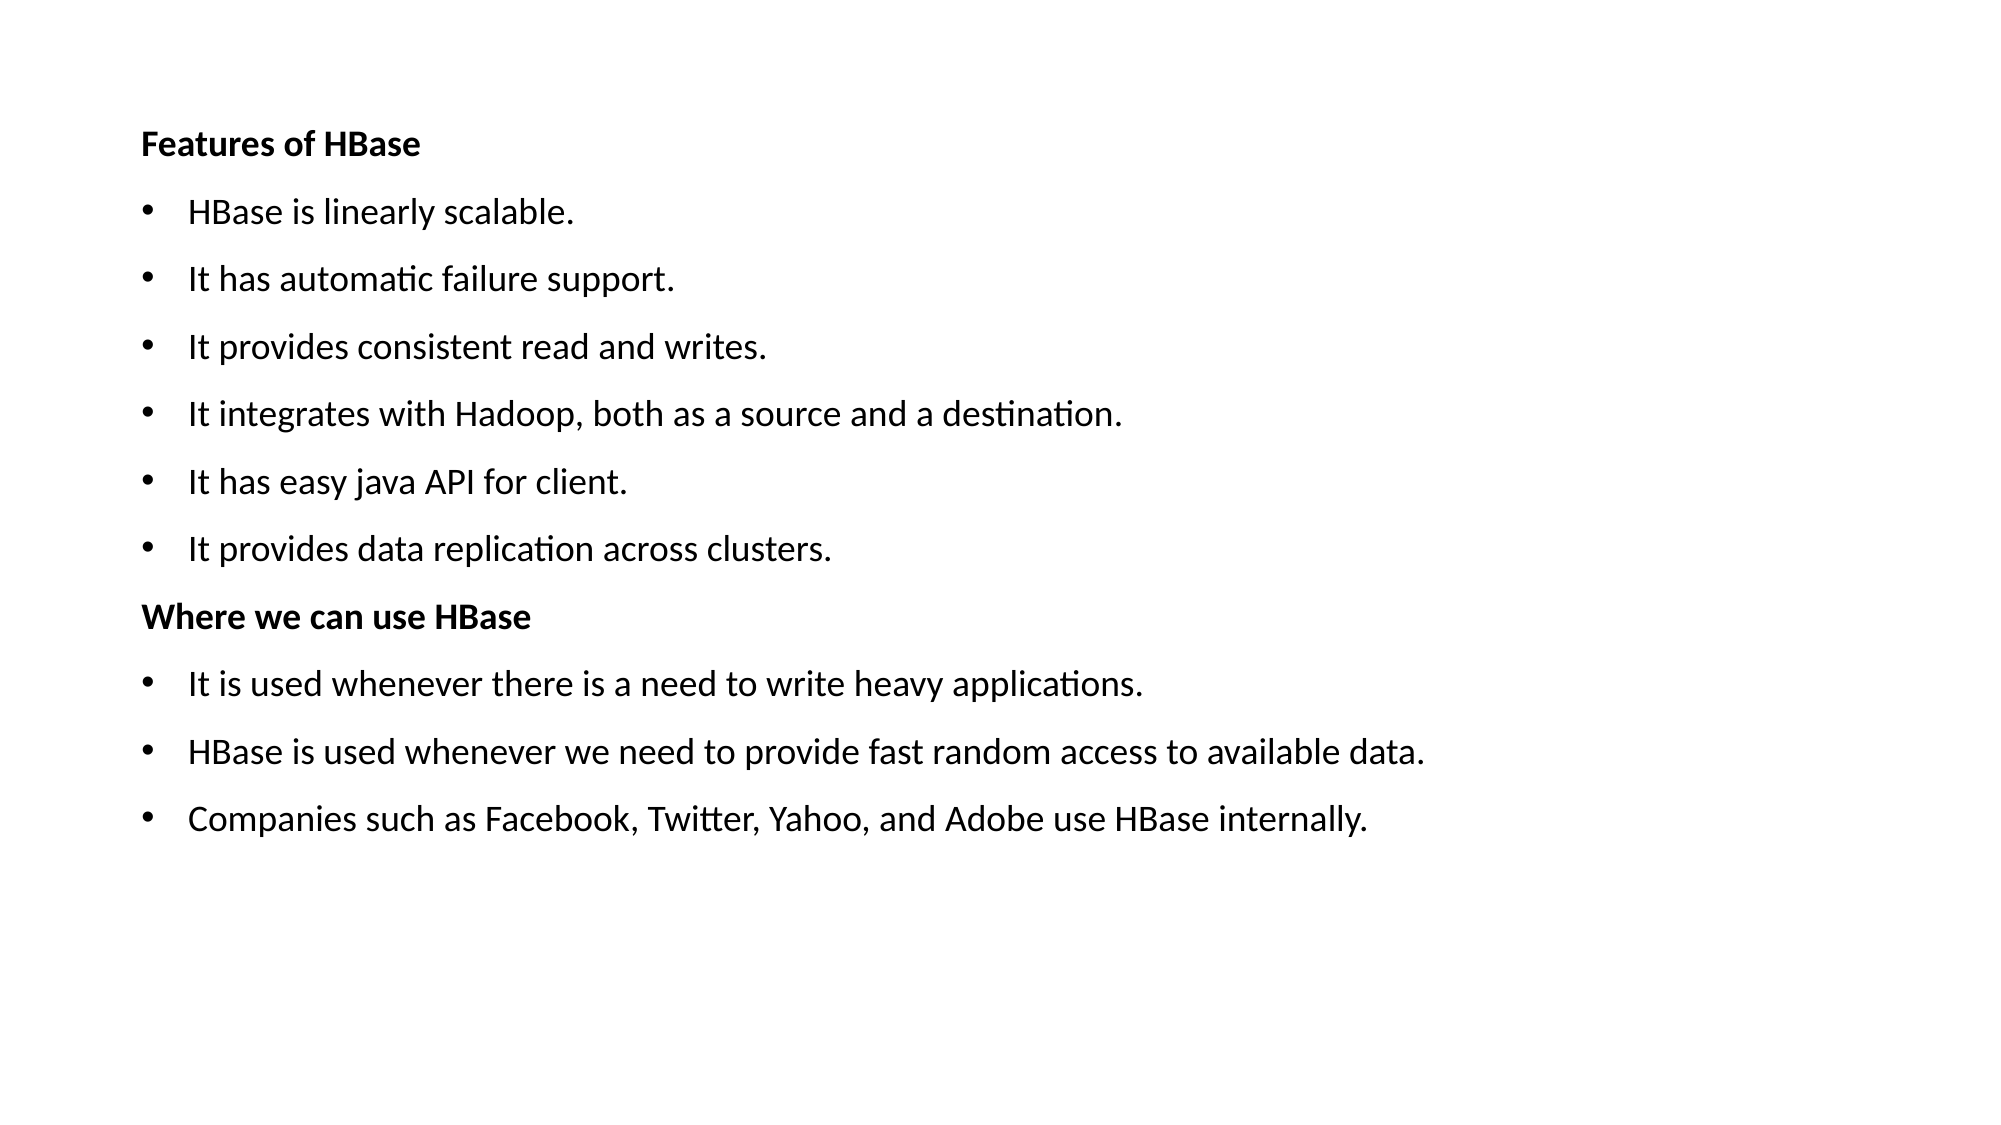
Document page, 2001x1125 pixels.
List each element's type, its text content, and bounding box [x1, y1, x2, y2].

text_box Features of HBase HBase is linearly scalable. It has automatic failure support. It provides consistent read and writes. It integrates with Hadoop, both as a source and a destination. It has easy java API for client. It provides data replication across clusters. Where we can use HBase It is used whenever there is a need to write heavy applications. HBase is used whenever we need to provide fast random access to available data. Companies such as Facebook, Twitter, Yahoo, and Adobe use HBase internally. [126, 89, 1939, 892]
